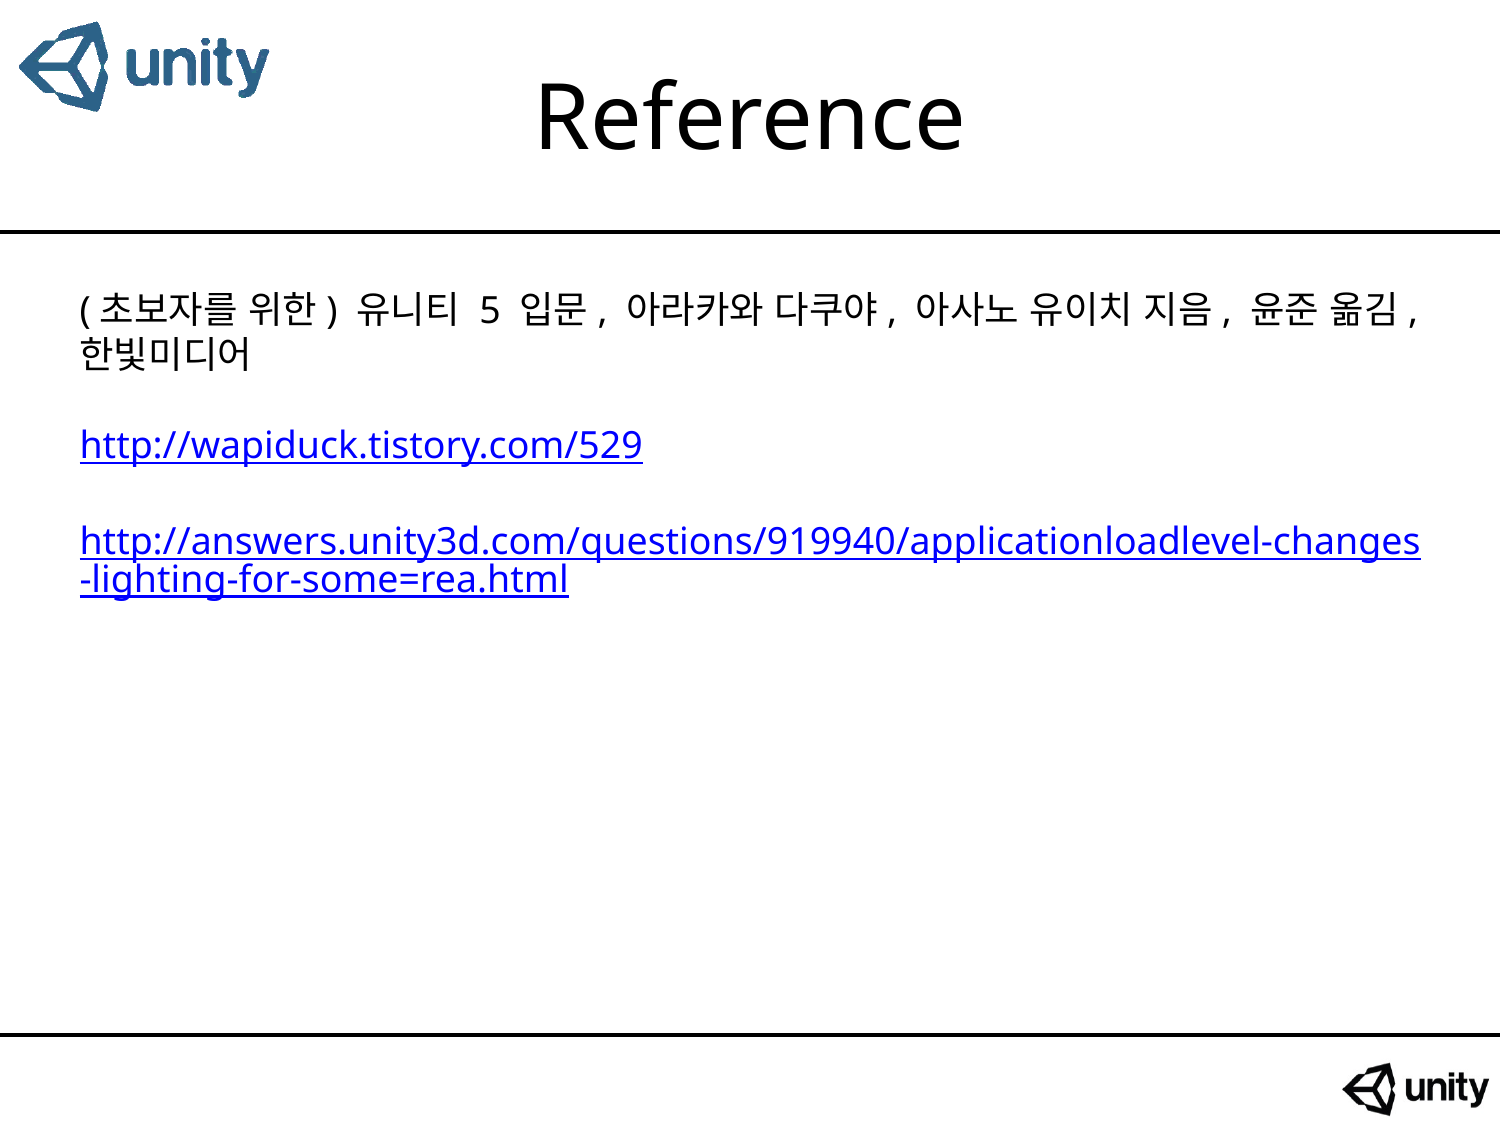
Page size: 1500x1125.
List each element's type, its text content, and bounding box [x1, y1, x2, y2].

text_box (초보자를 위한) 유니티 5 입문, 아라카와 다쿠야, 아사노 유이치 지음, 윤준 옮김, 한빛미디어 http://wapiduck.tistory.com/529 http://answers.unity3d.com/questions/919940/applicationloadlevel-changes-lighting-for-some=rea.html [64, 278, 1447, 621]
picture [8, 14, 290, 125]
picture [1336, 1058, 1500, 1123]
title Reference [75, 19, 1425, 207]
